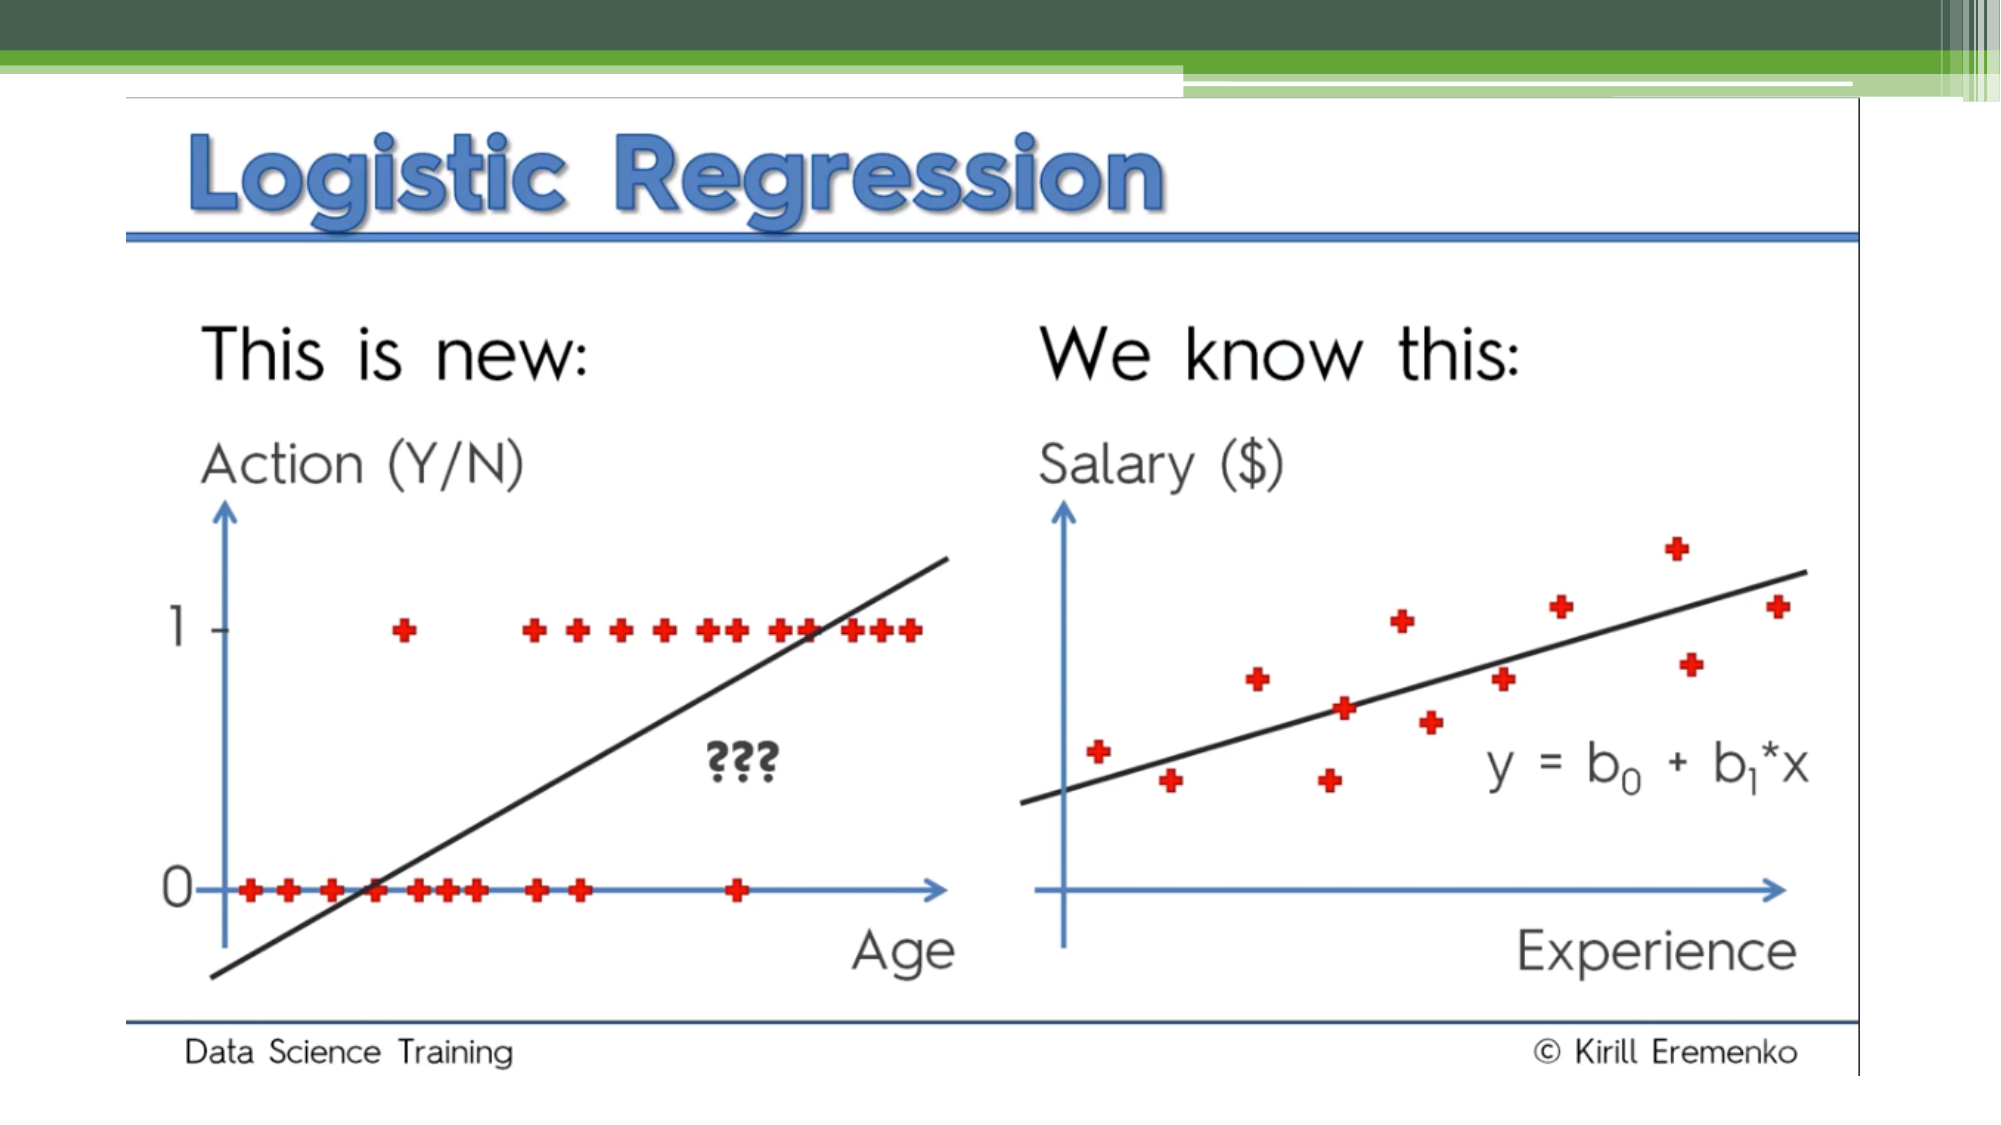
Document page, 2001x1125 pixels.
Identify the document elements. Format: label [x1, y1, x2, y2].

picture [126, 97, 1860, 1076]
